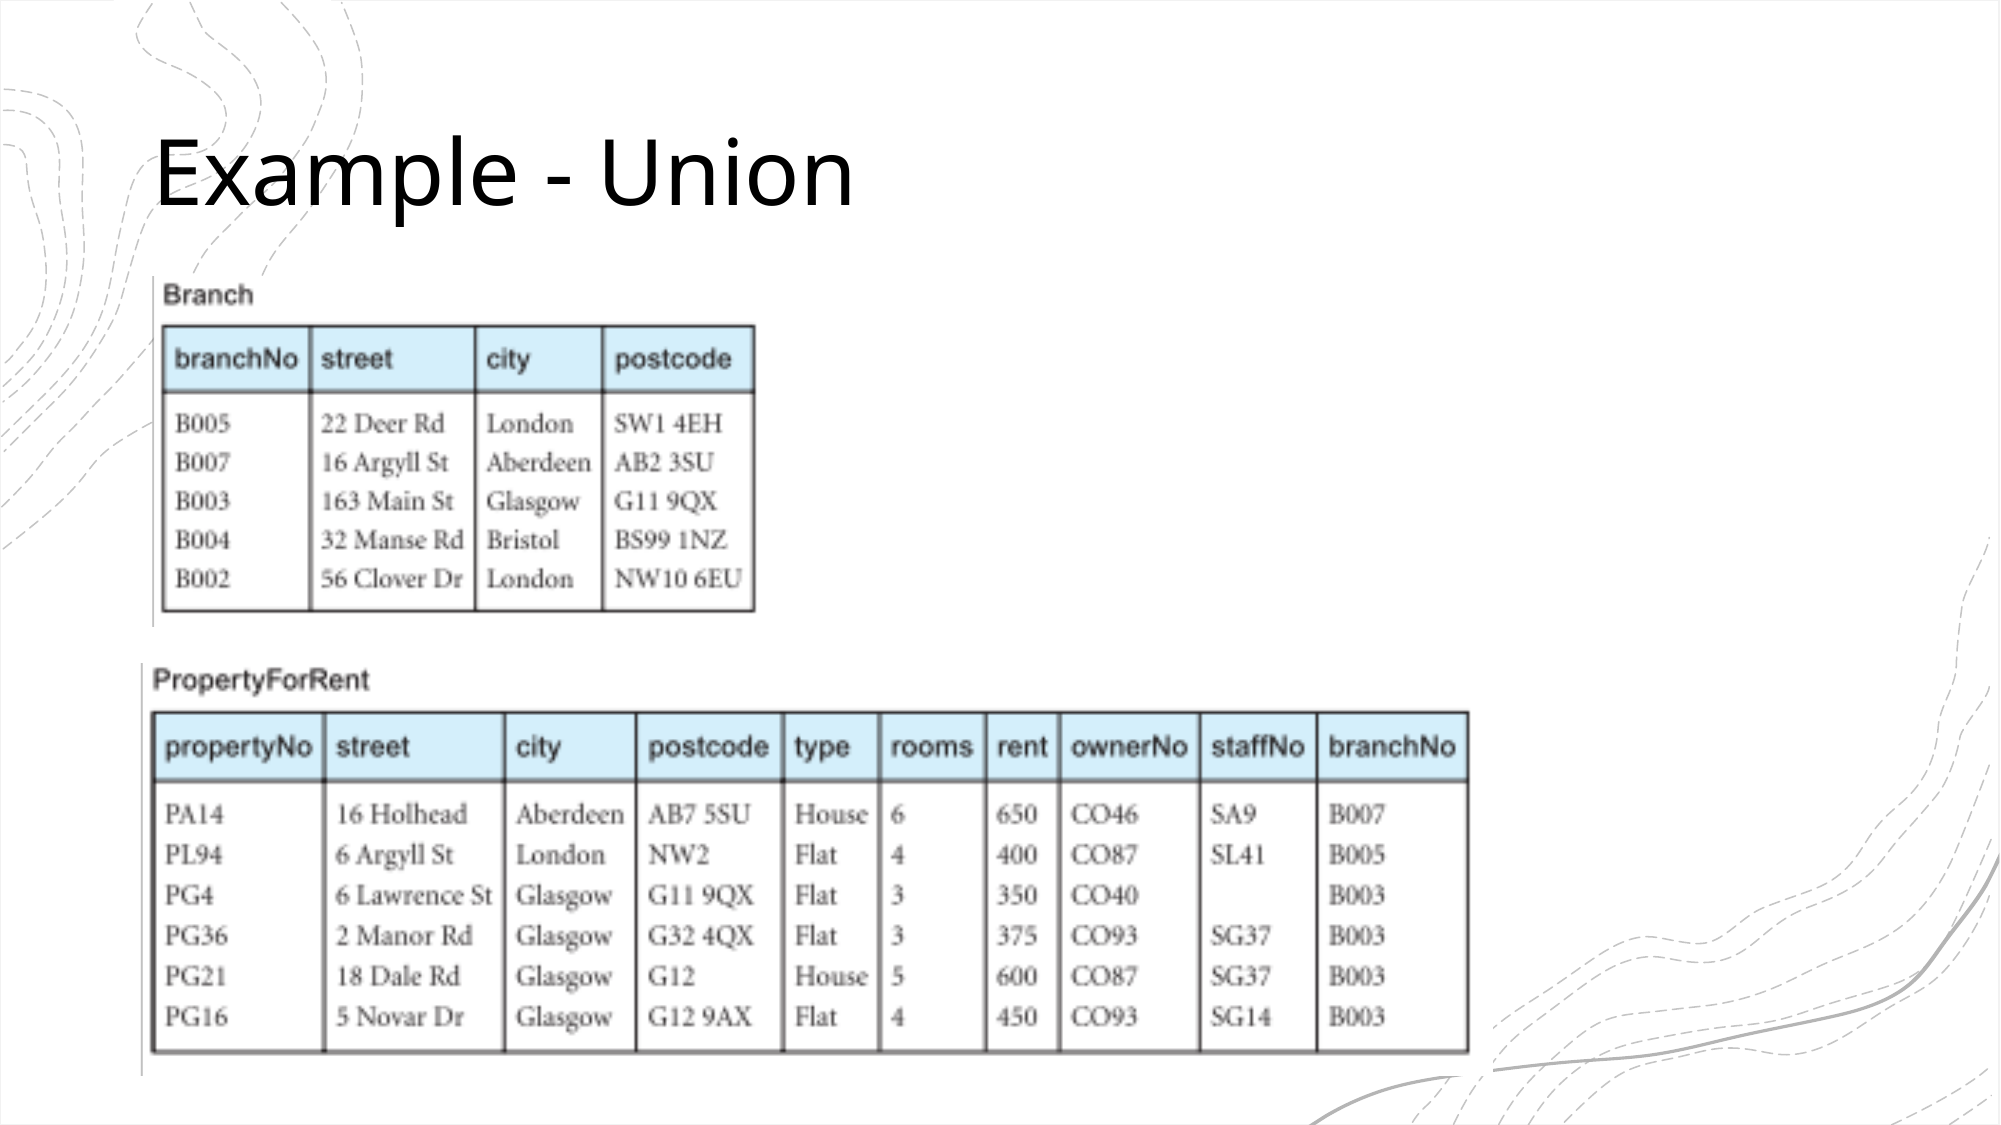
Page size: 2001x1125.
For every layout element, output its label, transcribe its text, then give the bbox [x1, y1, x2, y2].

picture [137, 663, 1493, 1076]
picture [137, 276, 774, 627]
title Example - Union [137, 59, 1863, 278]
